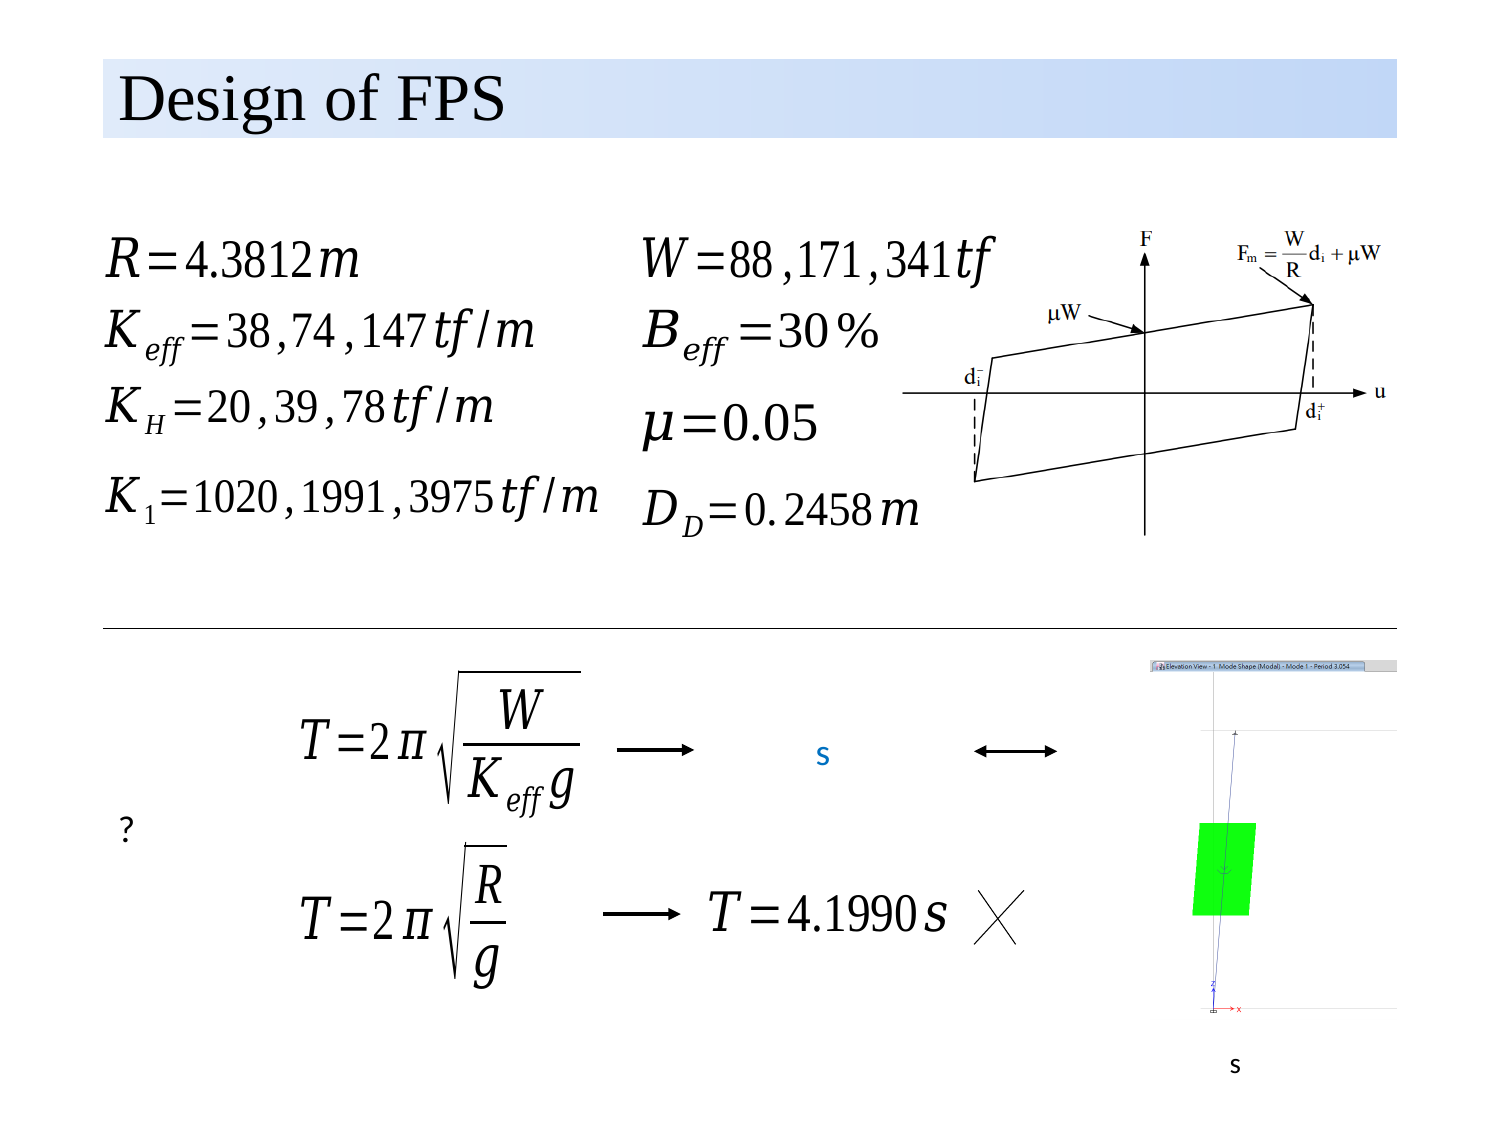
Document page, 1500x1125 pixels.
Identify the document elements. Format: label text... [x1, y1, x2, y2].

picture [1150, 660, 1397, 1020]
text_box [974, 890, 1024, 945]
title Design of FPS [103, 59, 1397, 138]
picture [893, 187, 1397, 545]
